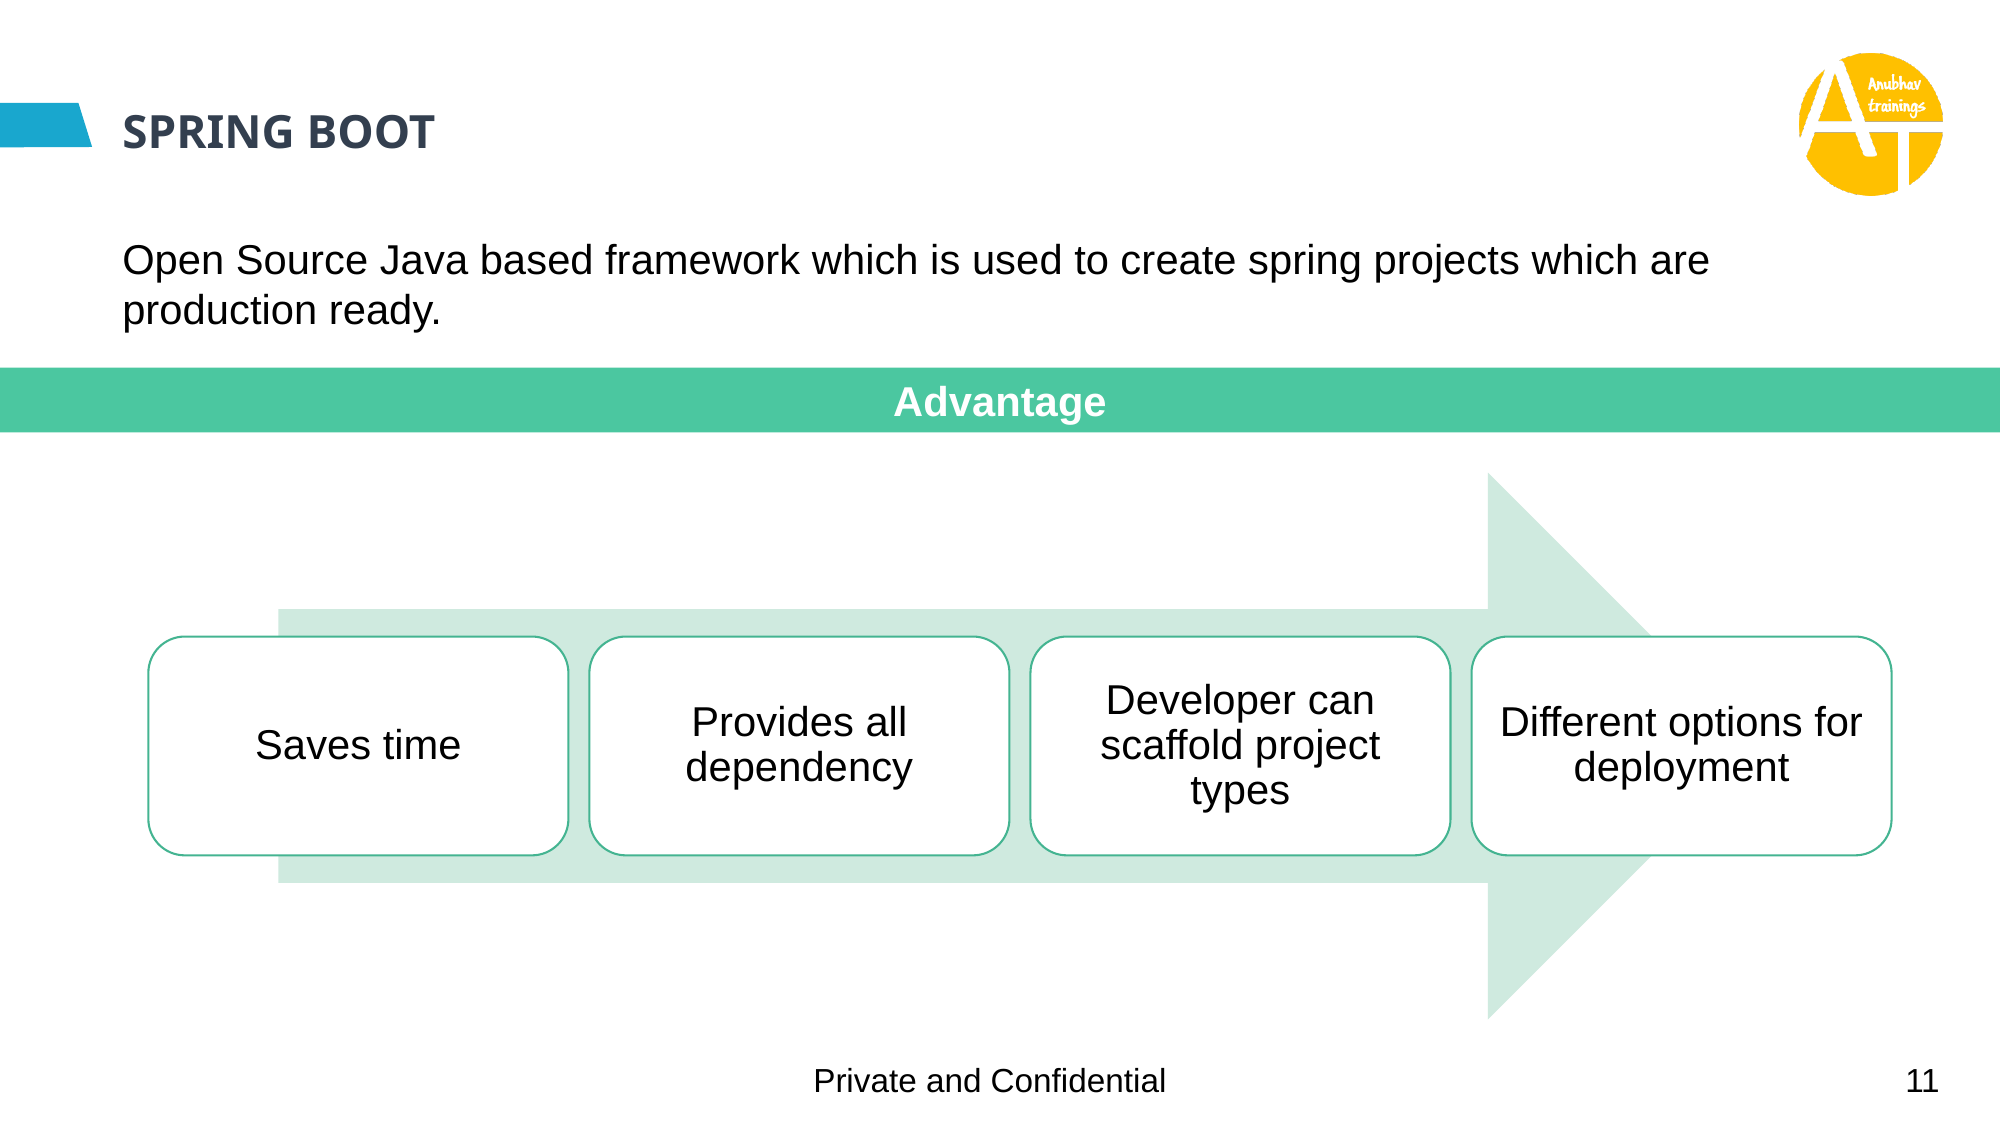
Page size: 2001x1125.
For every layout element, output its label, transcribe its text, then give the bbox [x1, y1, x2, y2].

text_box Advantage [0, 367, 2000, 433]
text_box Open Source Java based framework which is used to create spring projects which are production ready. [107, 225, 1893, 367]
picture [1784, 43, 1951, 208]
title SPRING BOOT [107, 81, 1833, 187]
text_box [148, 472, 1892, 1020]
